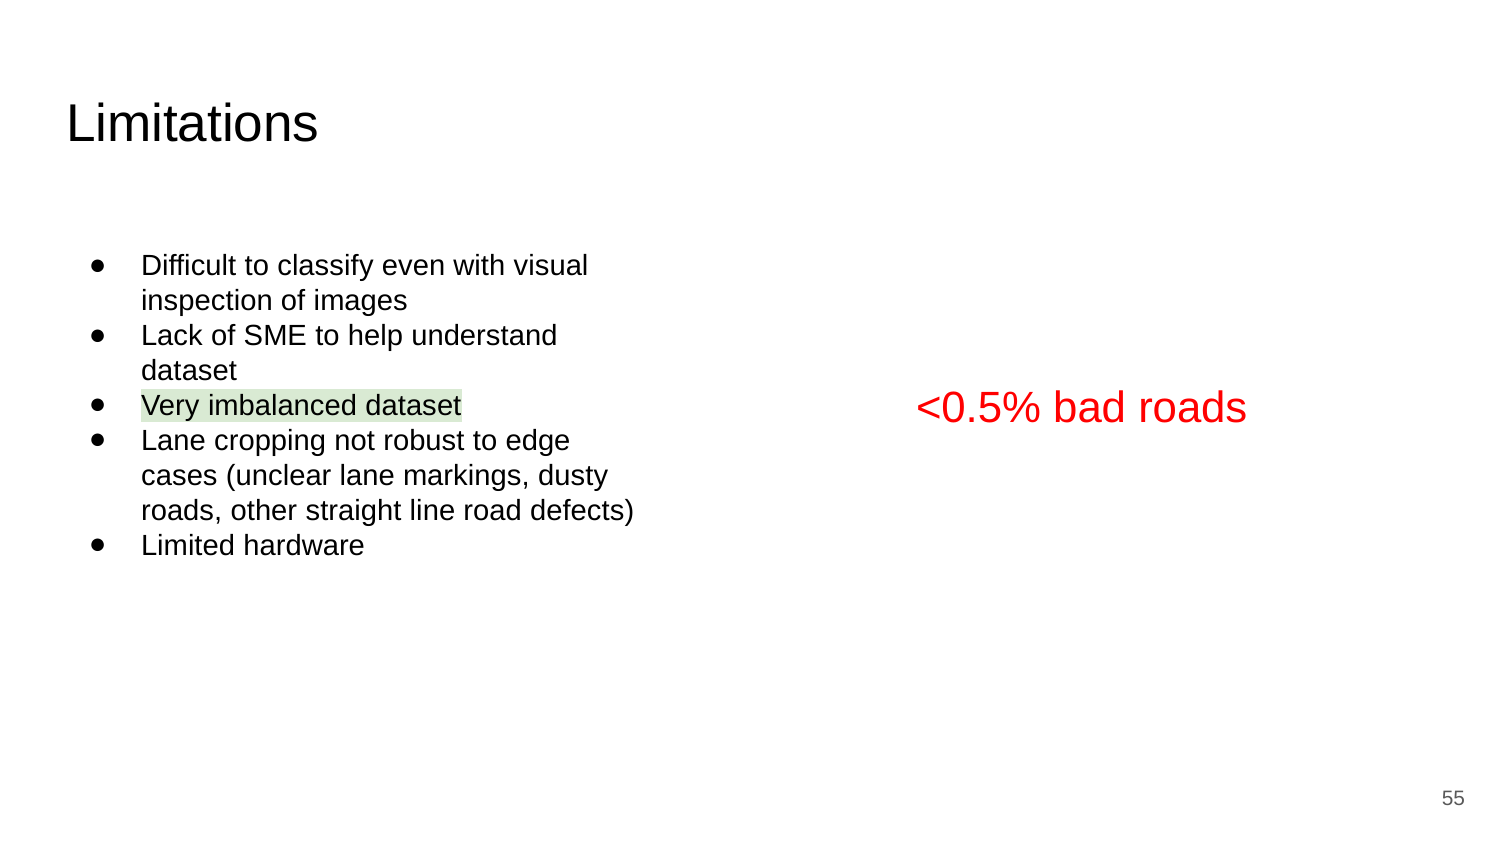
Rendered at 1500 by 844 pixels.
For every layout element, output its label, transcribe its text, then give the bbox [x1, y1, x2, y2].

title Limitations [51, 72, 1449, 167]
text_box <0.5% bad roads [865, 364, 1299, 447]
slide_number ‹#› [1389, 764, 1480, 830]
text_box Difficult to classify even with visual inspection of images Lack of SME to help understand dataset Very imbalanced dataset Lane cropping not robust to edge cases (unclear lane markings, dusty roads, other straight line road defects) Limited hardware [51, 231, 658, 577]
